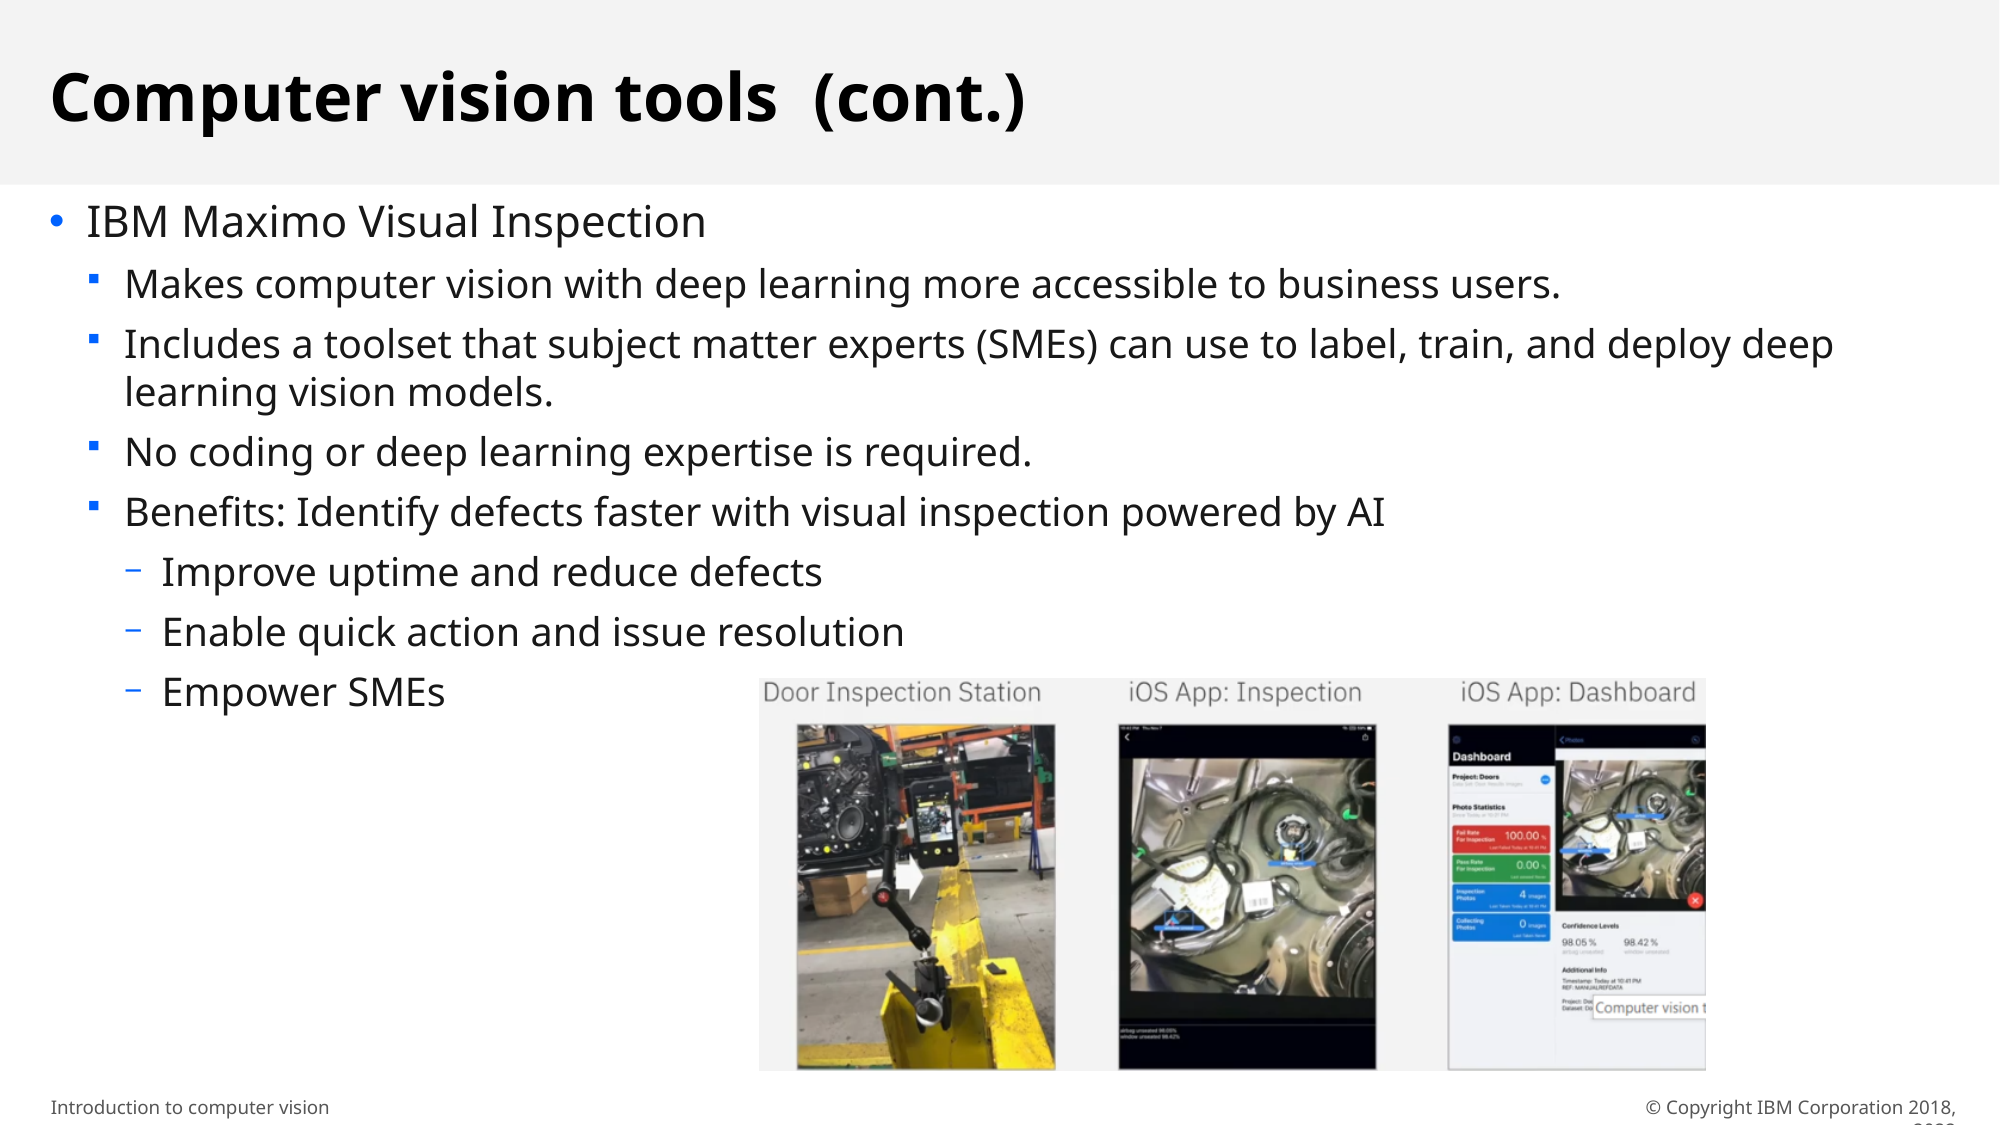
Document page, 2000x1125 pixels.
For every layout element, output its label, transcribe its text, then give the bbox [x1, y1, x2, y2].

footer © Copyright IBM Corporation 2018, 2022 [1616, 1096, 1972, 1125]
list IBM Maximo Visual Inspection Makes computer vision with deep learning more accessible to business users. Includes a toolset that subject matter experts (SMEs) can use to label, train, and deploy deep learning vision models. No coding or deep learning expertise is required. Benefits: Identify defects faster with visual inspection powered by AI Improve uptime and reduce defects Enable quick action and issue resolution Empower SMEs [34, 190, 1944, 1096]
picture [759, 678, 1706, 1071]
title Computer vision tools (cont.) [34, 29, 1944, 171]
